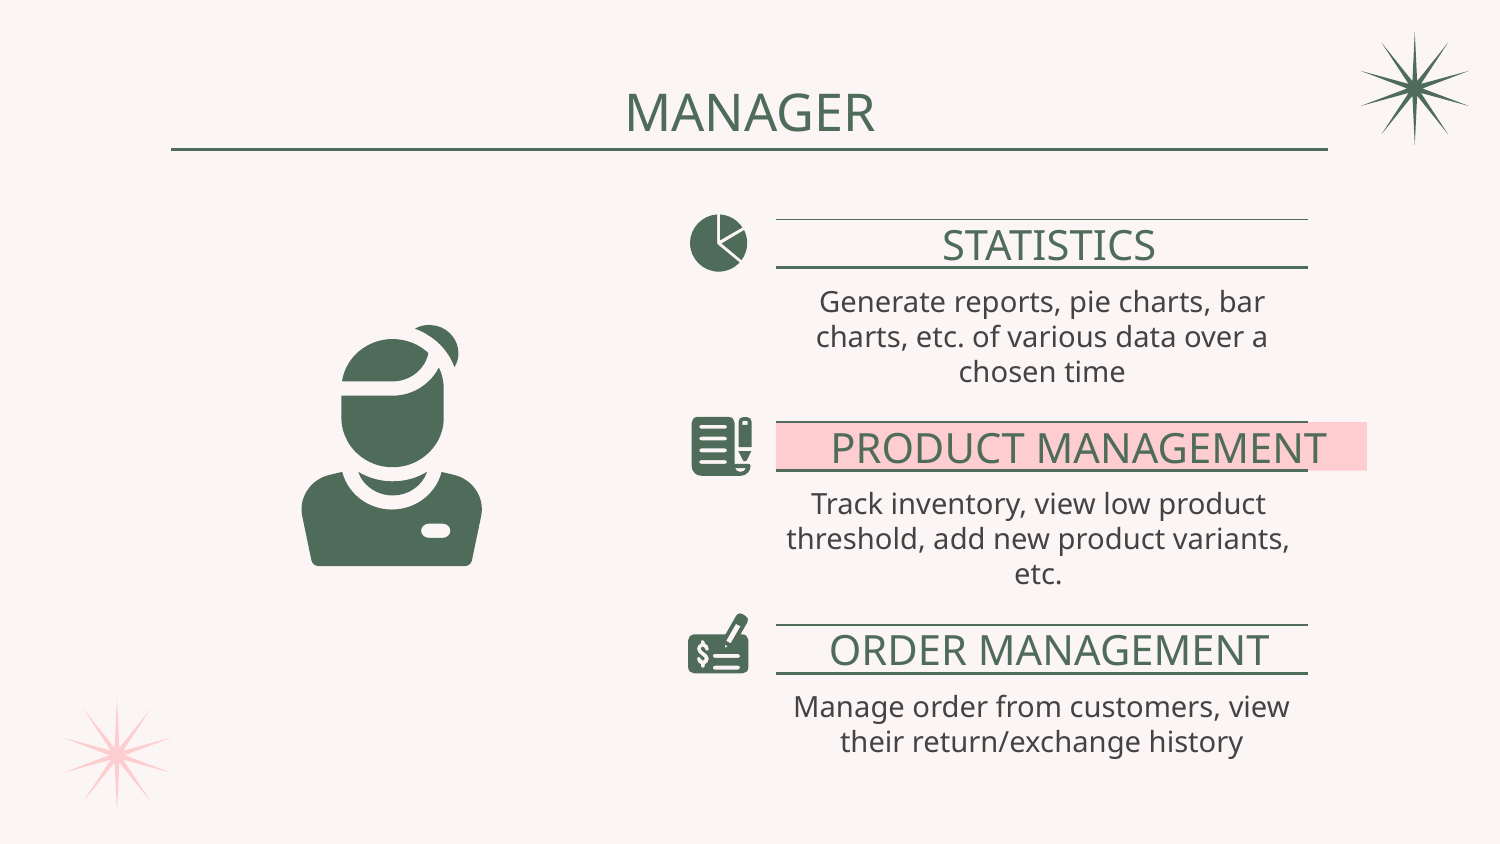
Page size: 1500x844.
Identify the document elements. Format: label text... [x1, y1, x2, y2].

text_box [688, 613, 749, 674]
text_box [689, 214, 748, 272]
subtitle Generate reports, pie charts, bar charts, etc. of various data over a chosen time [758, 267, 1327, 376]
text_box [298, 324, 486, 567]
subtitle Manage order from customers, view their return/exchange history [775, 680, 1308, 781]
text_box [691, 416, 752, 477]
title MANAGER [118, 72, 1382, 150]
title STATISTICS [775, 225, 1308, 266]
title ORDER MANAGEMENT [775, 632, 1308, 672]
subtitle Track inventory, view low product threshold, add new product variants, etc. [754, 470, 1323, 578]
title PRODUCT MANAGEMENT [775, 422, 1367, 471]
text_box [62, 698, 172, 813]
